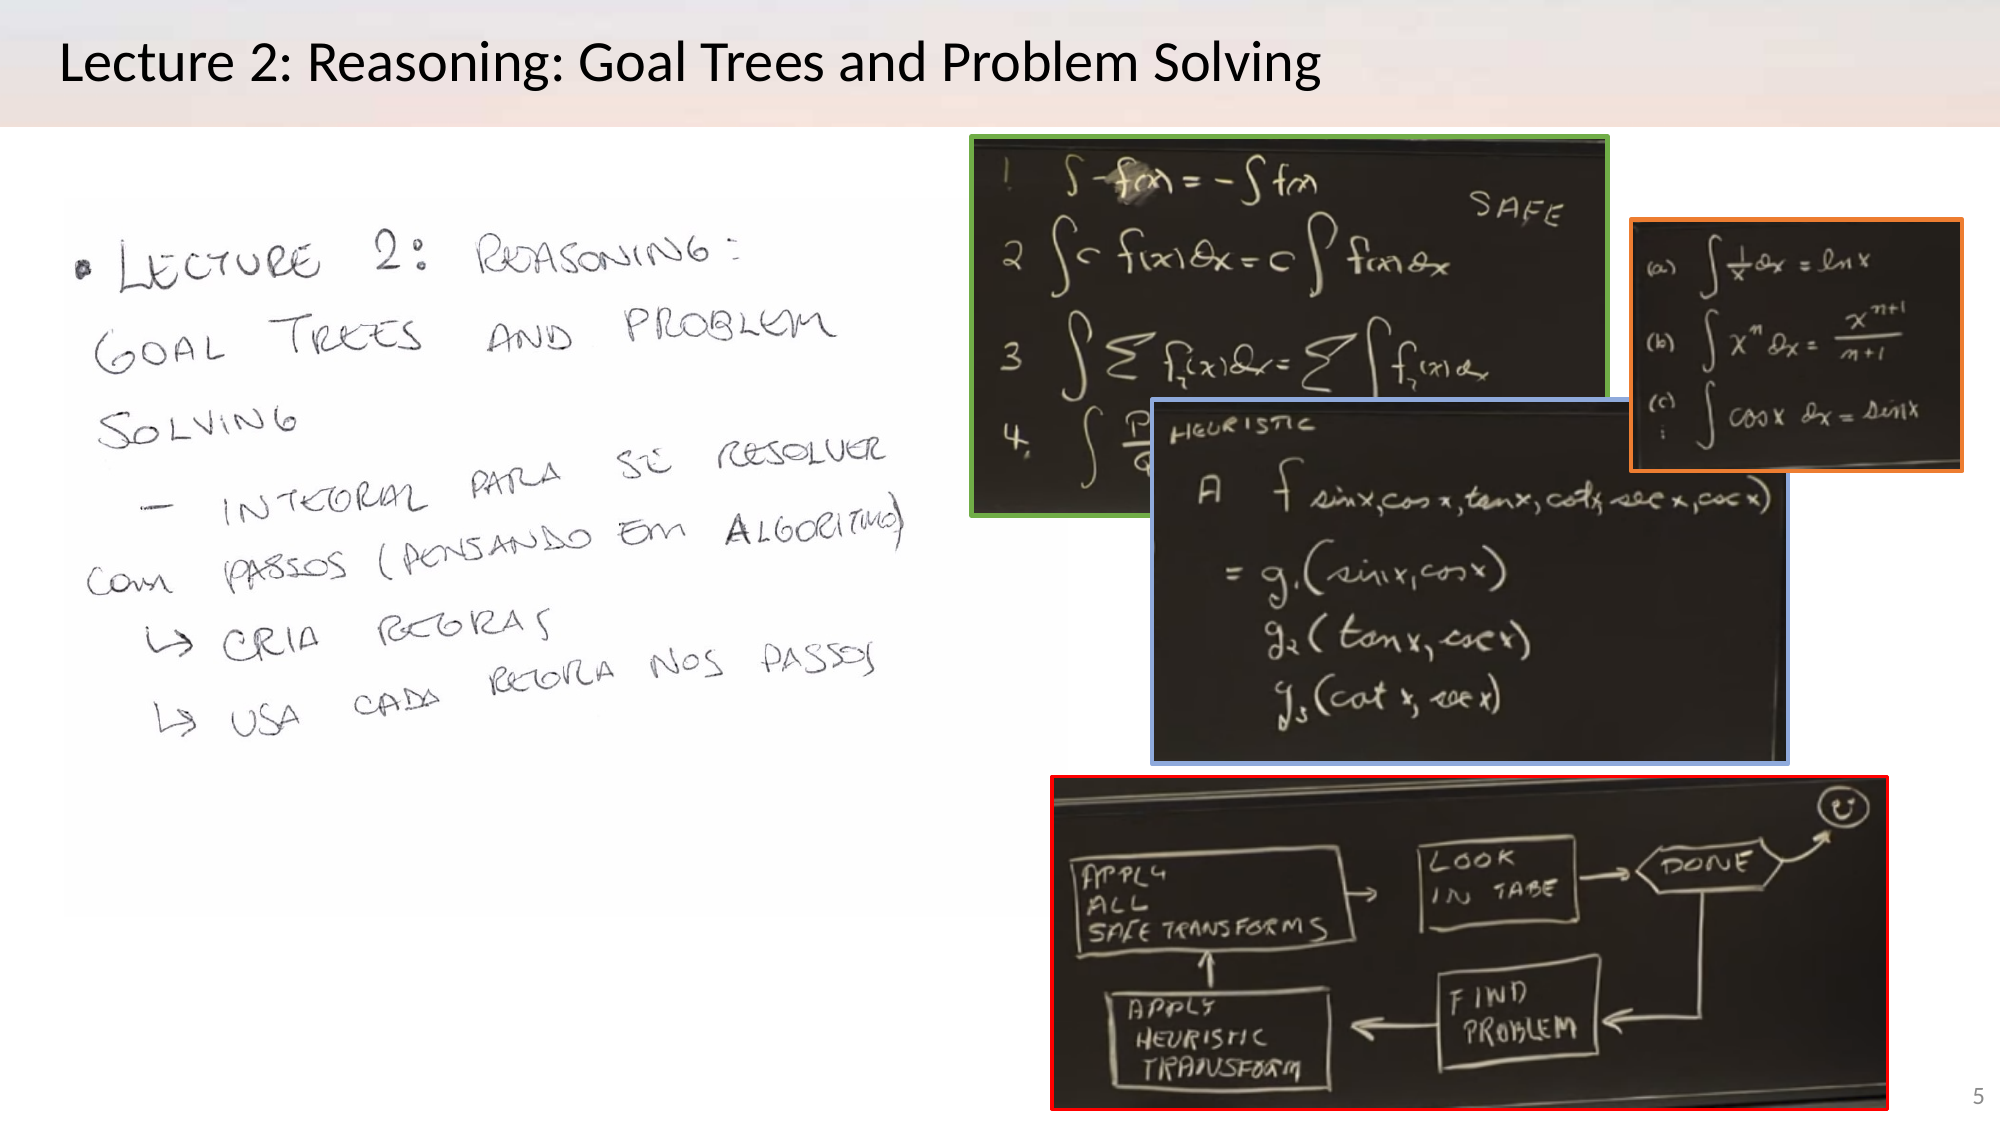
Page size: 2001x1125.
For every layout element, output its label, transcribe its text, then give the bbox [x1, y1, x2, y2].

title Lecture 2: Reasoning: Goal Trees and Problem Solving [44, 5, 1470, 121]
slide_number 5 [1919, 1065, 2000, 1125]
picture [0, 0, 2000, 127]
picture [64, 138, 1960, 1108]
